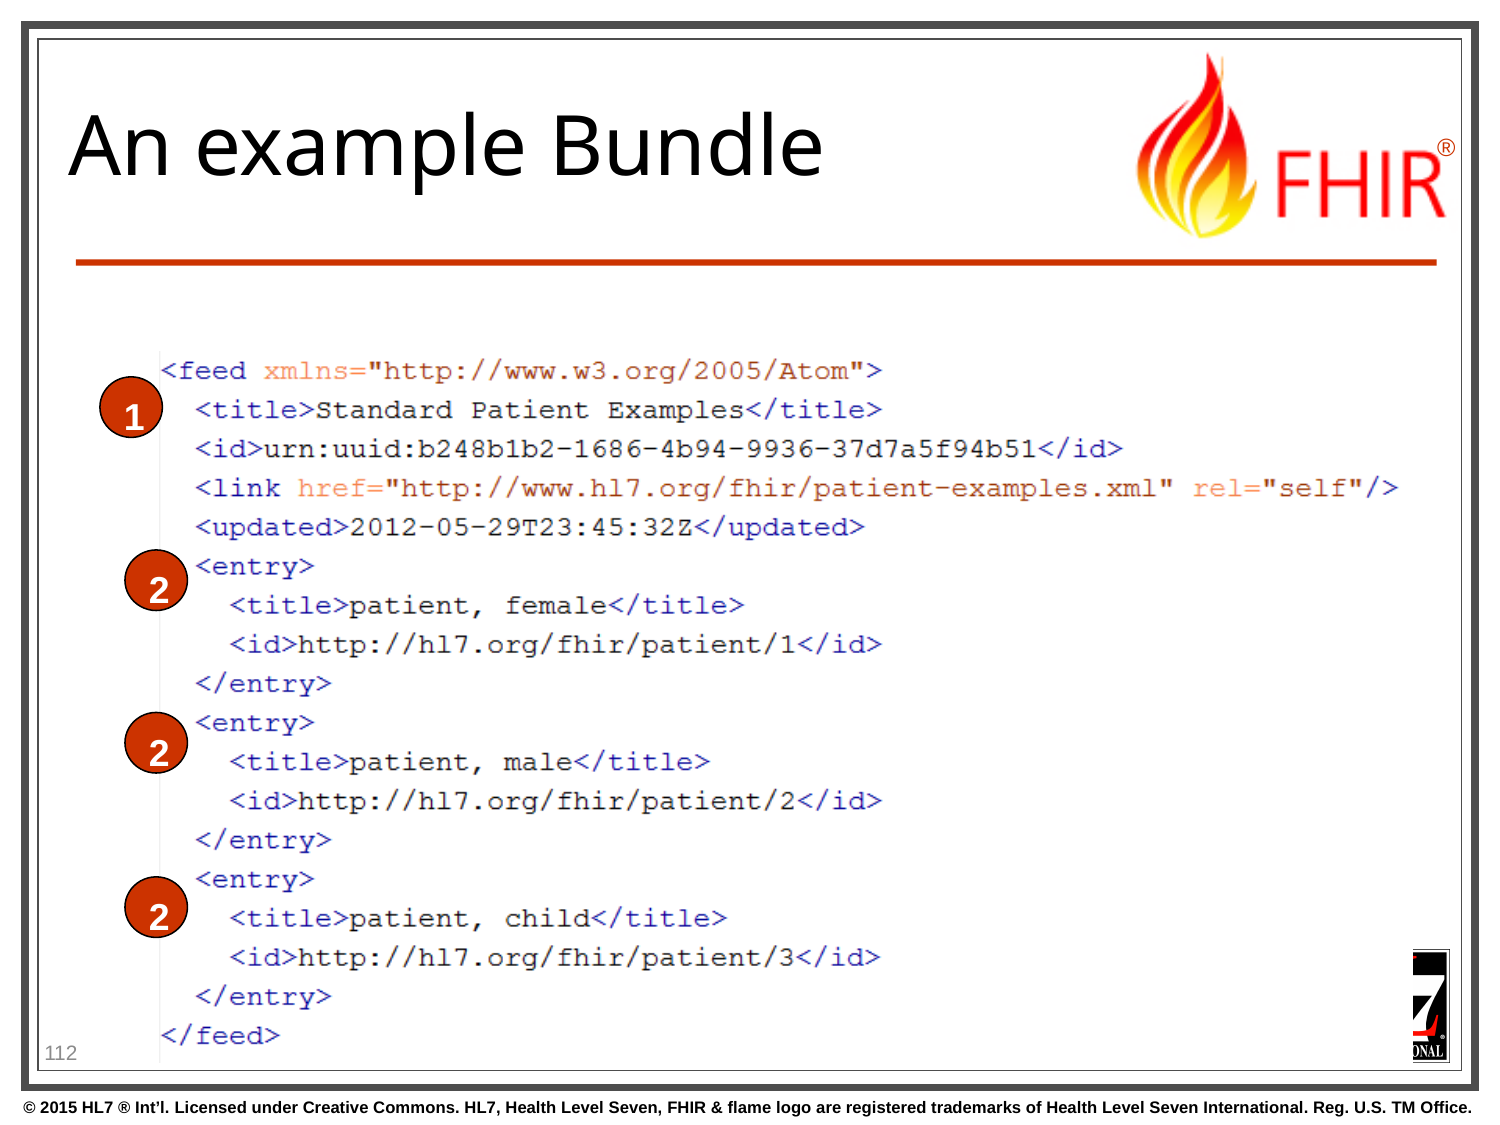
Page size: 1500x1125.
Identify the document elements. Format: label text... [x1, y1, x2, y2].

text_box 2 [124, 550, 154, 611]
text_box 2 [124, 712, 154, 773]
slide_number 112 [29, 1034, 148, 1071]
text_box 2 [124, 876, 154, 938]
title An example Bundle [53, 54, 1128, 249]
picture [1124, 42, 1458, 249]
text_box 1 [99, 376, 154, 438]
picture [159, 351, 1450, 1063]
